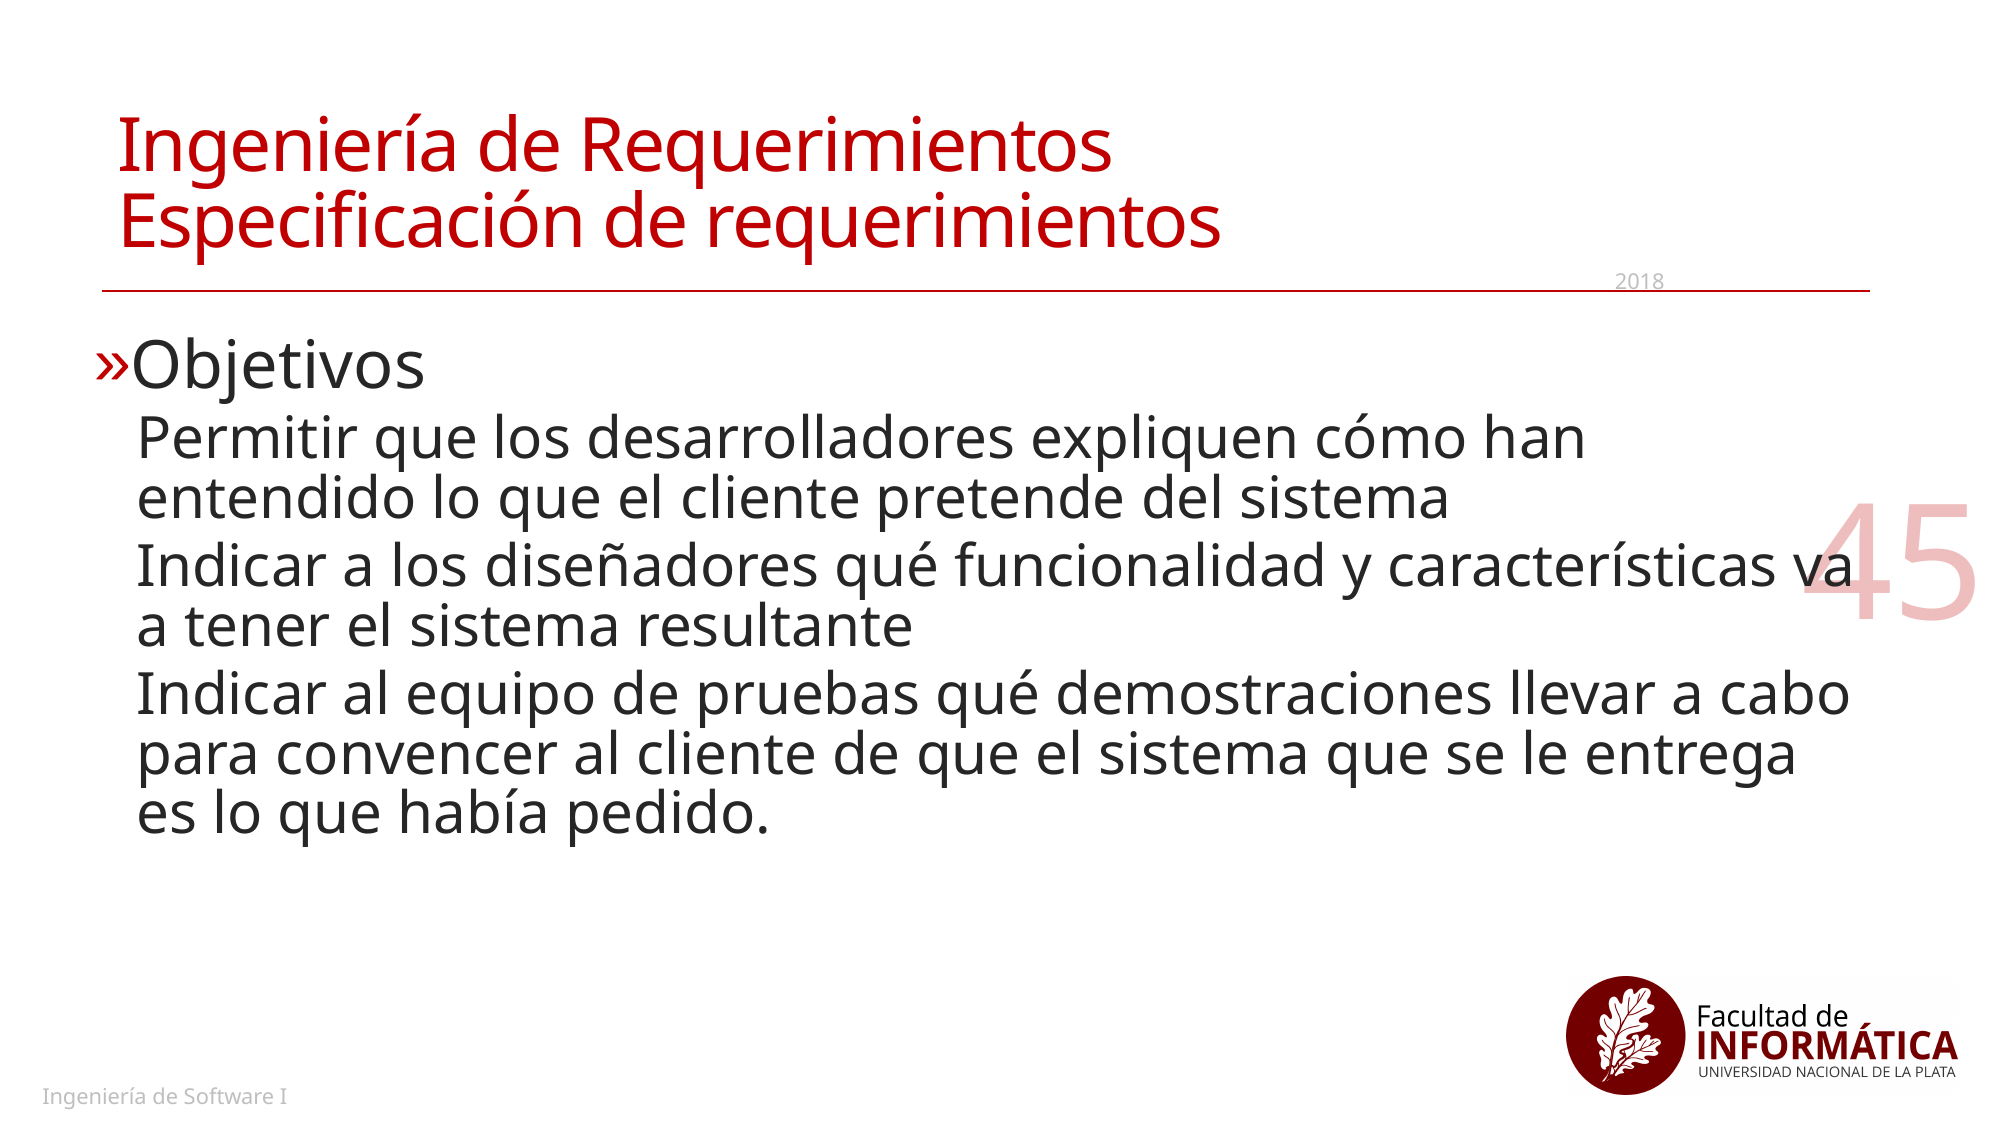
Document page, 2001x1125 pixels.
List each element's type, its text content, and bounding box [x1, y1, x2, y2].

title Ingeniería de Requerimientos Especificación de requerimientos [102, 82, 1875, 291]
footer Ingeniería de Software I [27, 1075, 382, 1111]
list Objetivos Permitir que los desarrolladores expliquen cómo han entendido lo que el cliente pretende del sistema Indicar a los diseñadores qué funcionalidad y características va a tener el sistema resultante Indicar al equipo de pruebas qué demostraciones llevar a cabo para convencer al cliente de que el sistema que se le entrega es lo que había pedido. [78, 326, 1879, 976]
picture [1566, 976, 1958, 1095]
slide_number 2018 [1599, 259, 2000, 341]
slide_number 45 [1520, 456, 2000, 686]
